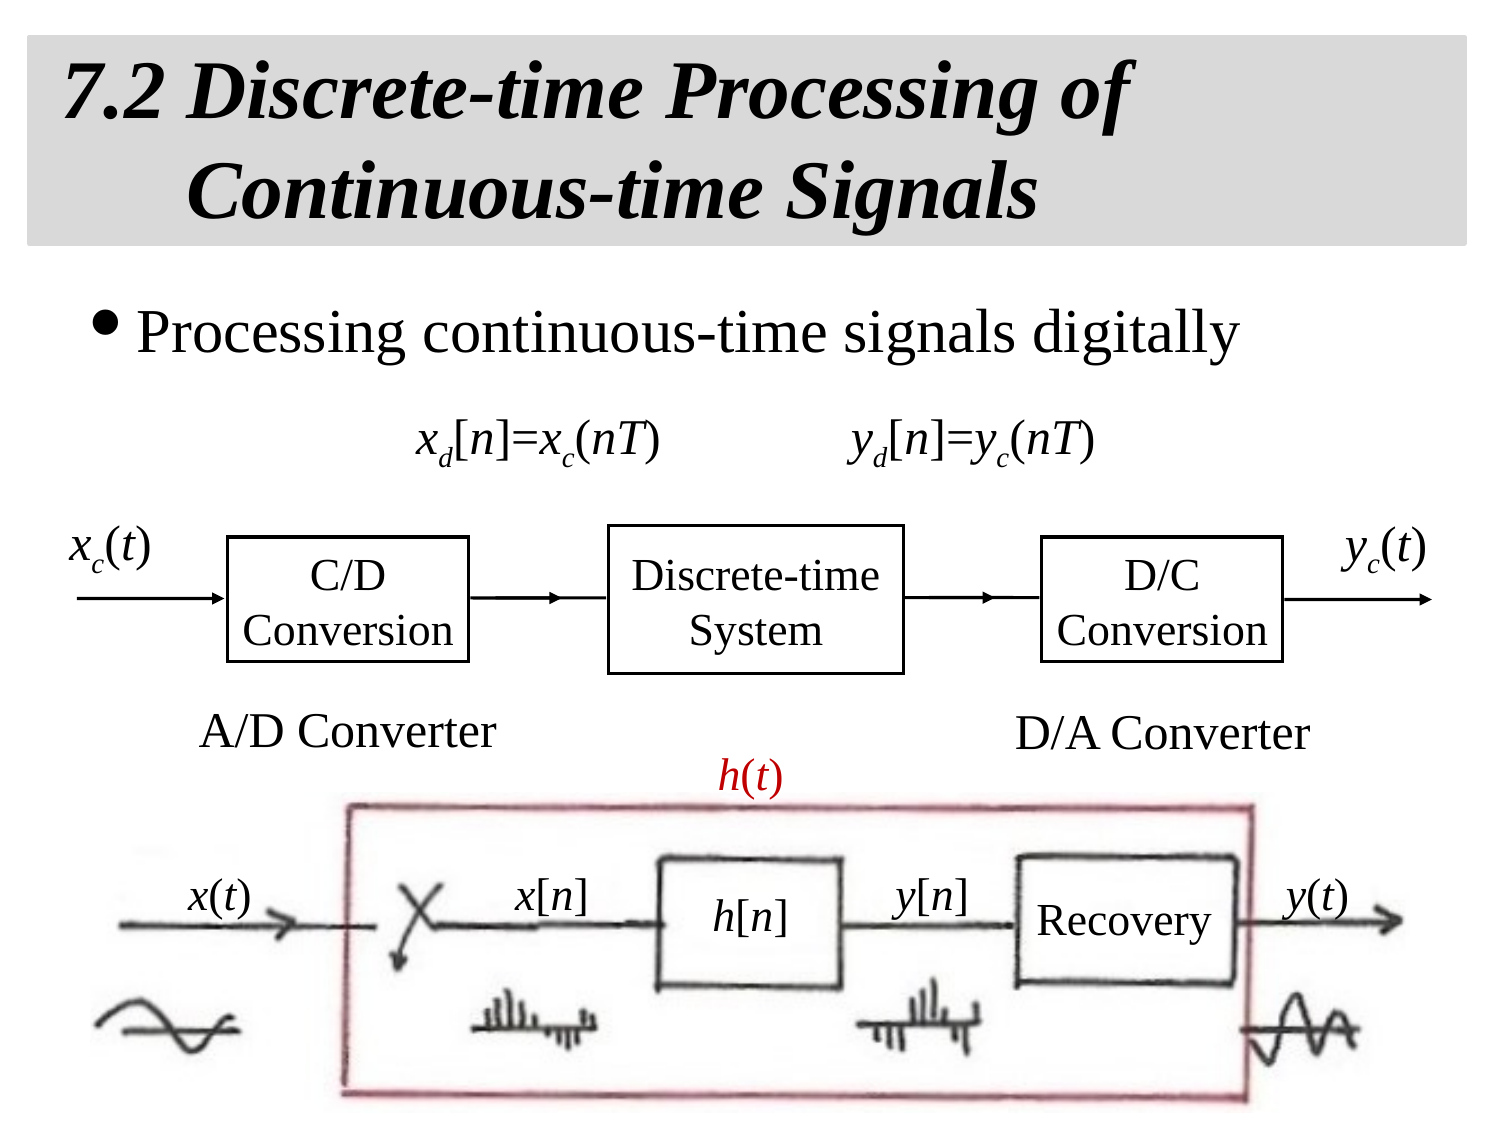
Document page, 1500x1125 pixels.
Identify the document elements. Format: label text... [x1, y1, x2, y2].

text_box Processing continuous-time signals digitally [0, 283, 1500, 373]
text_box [52, 396, 1445, 769]
text_box 7.2 Discrete-time Processing of Continuous-time Signals [0, 27, 1500, 243]
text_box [90, 737, 1410, 1113]
